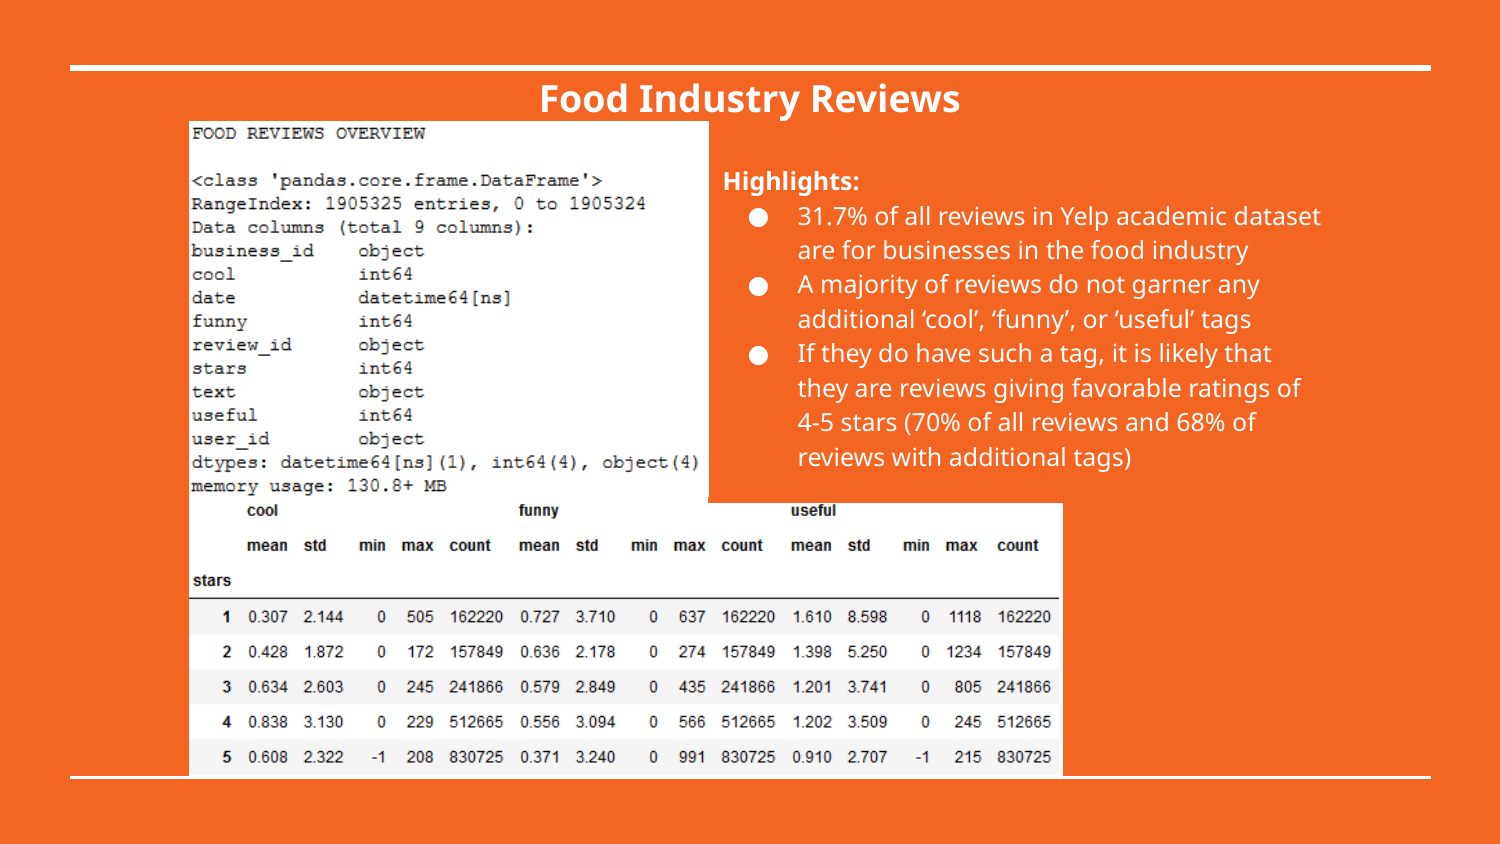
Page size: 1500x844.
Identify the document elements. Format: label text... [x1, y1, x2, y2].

title Food Industry Reviews [69, 0, 1431, 224]
picture [189, 121, 1064, 777]
text_box Highlights: 31.7% of all reviews in Yelp academic dataset are for businesses in the food industry A majority of reviews do not garner any additional ‘cool’, ‘funny’, or ‘useful’ tags If they do have such a tag, it is likely that they are reviews giving favorable ratings of 4-5 stars (70% of all reviews and 68% of reviews with additional tags) [714, 146, 1345, 473]
